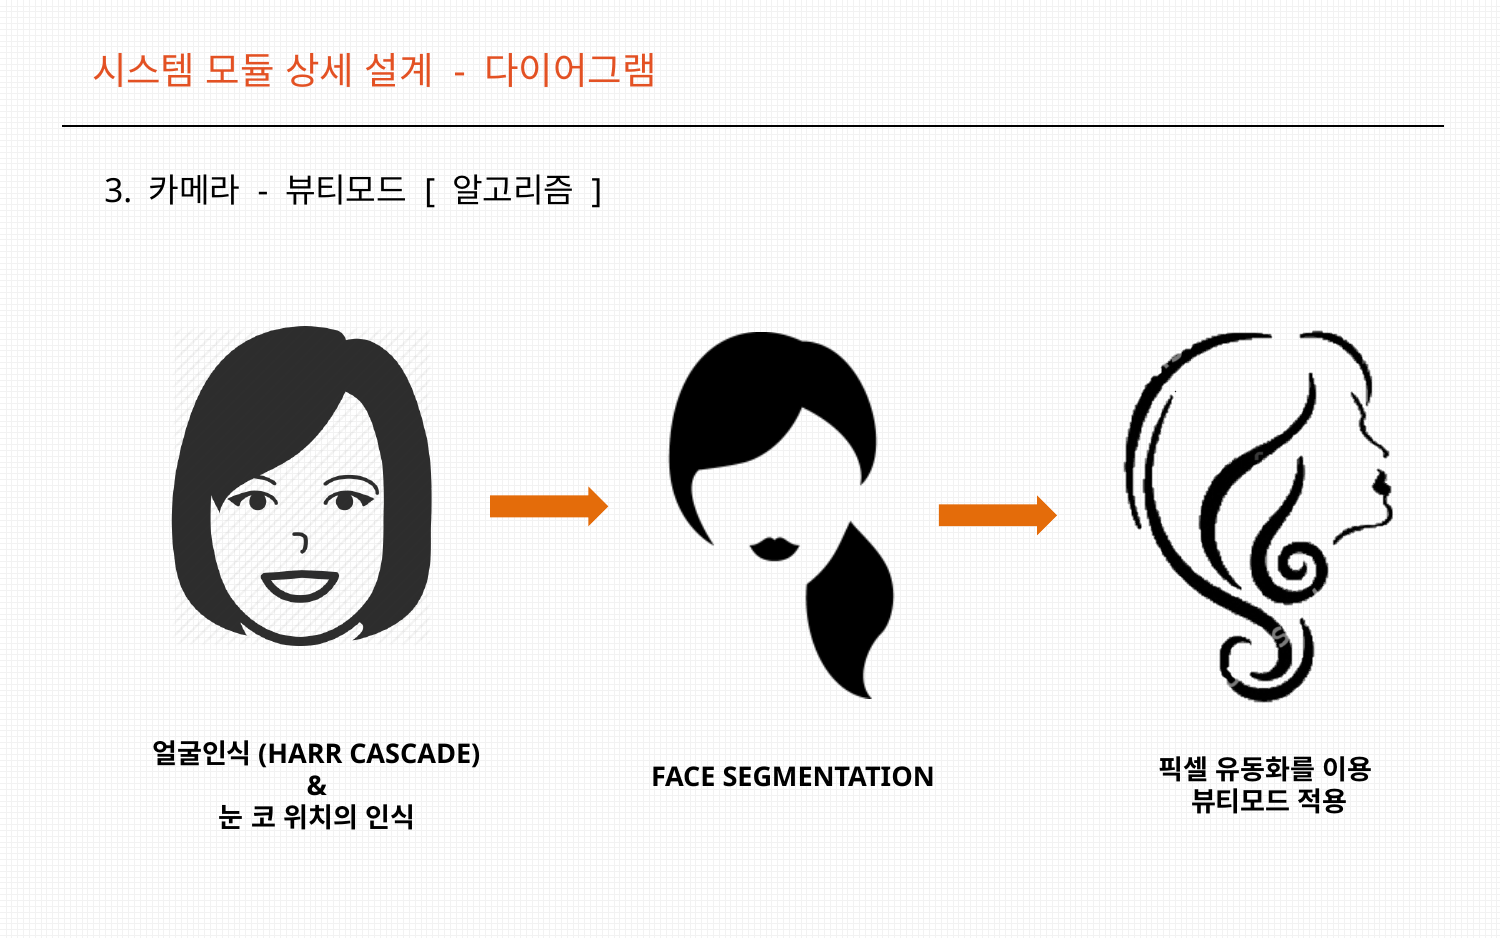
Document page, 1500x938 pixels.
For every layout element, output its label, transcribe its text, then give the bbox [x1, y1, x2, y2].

text_box 시스템 모듈 상세 설계 - 다이어그램 [77, 39, 672, 100]
text_box 픽셀 유동화를 이용 뷰티모드 적용 [1143, 744, 1395, 825]
text_box FACE SEGMENTATION [636, 751, 950, 799]
picture [598, 331, 966, 699]
text_box [488, 484, 593, 529]
text_box [970, 493, 1060, 538]
text_box 얼굴인식(HARR CASCADE) & 눈 코 위치의 인식 [137, 728, 496, 841]
text_box 3. 카메라 - 뷰티모드 [ 알고리즘 ] [89, 161, 618, 217]
picture [170, 326, 432, 647]
picture [1091, 313, 1424, 718]
